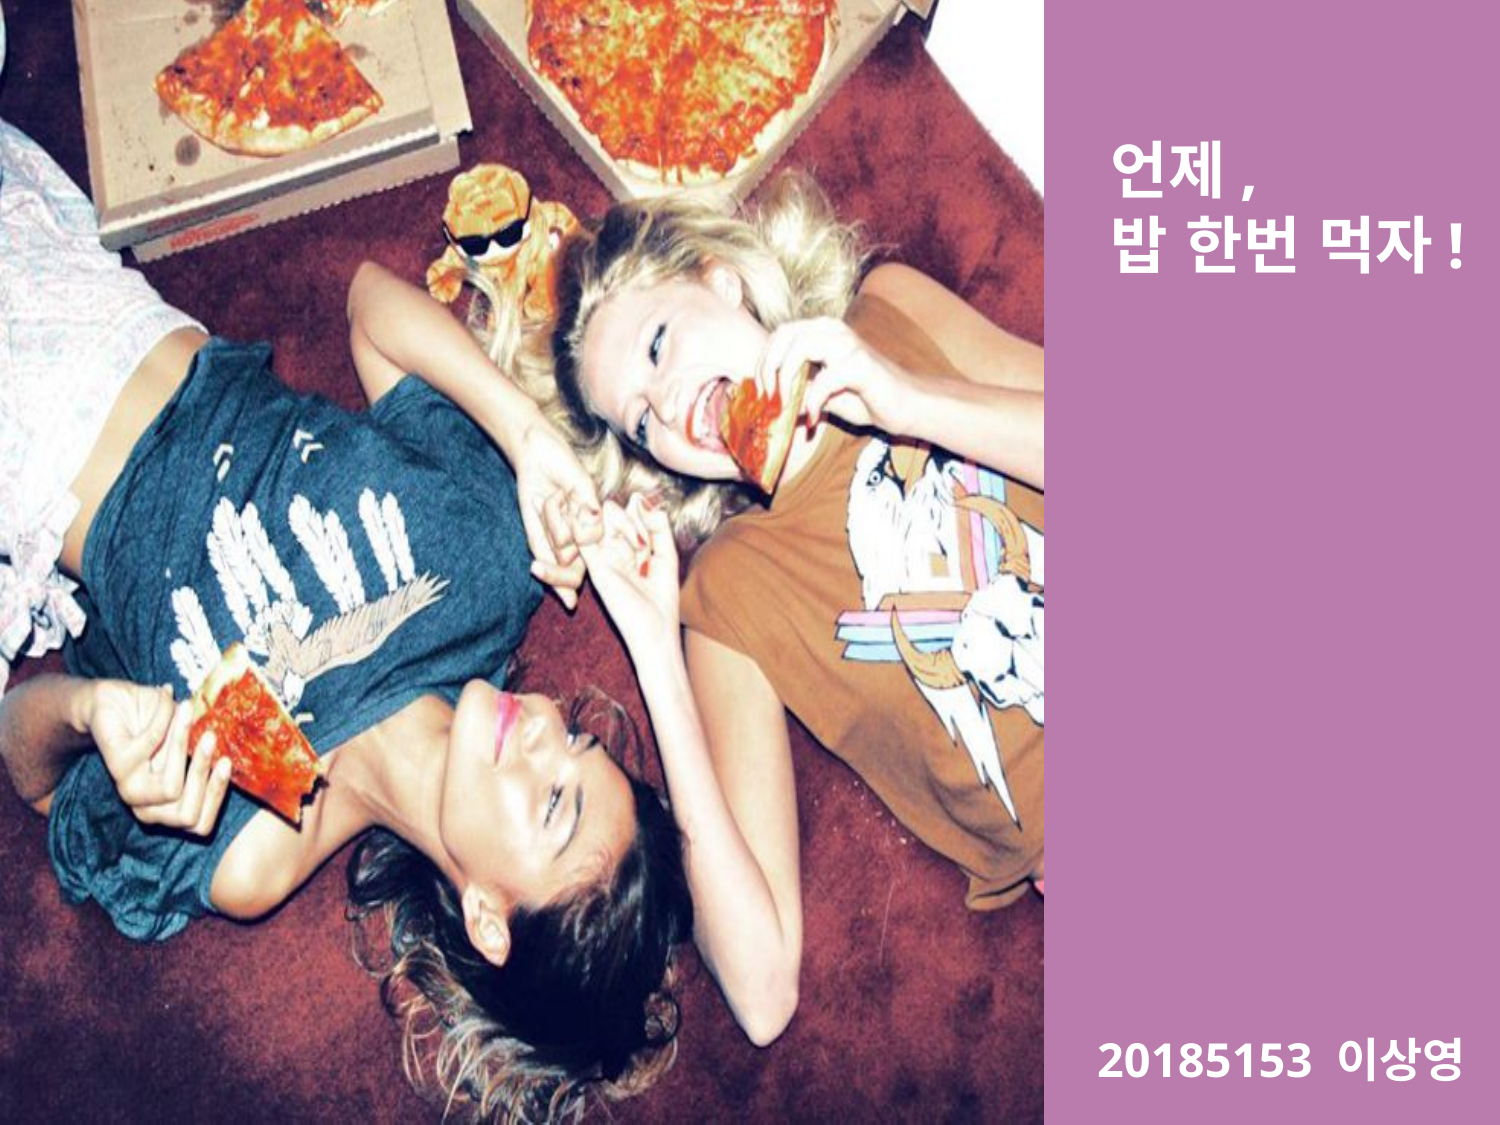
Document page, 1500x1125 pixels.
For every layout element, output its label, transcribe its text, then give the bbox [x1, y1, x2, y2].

picture [0, 0, 1044, 1125]
text_box 언제, 밥 한번 먹자! [1095, 123, 1481, 288]
text_box 20185153 이상영 [1082, 1023, 1481, 1095]
